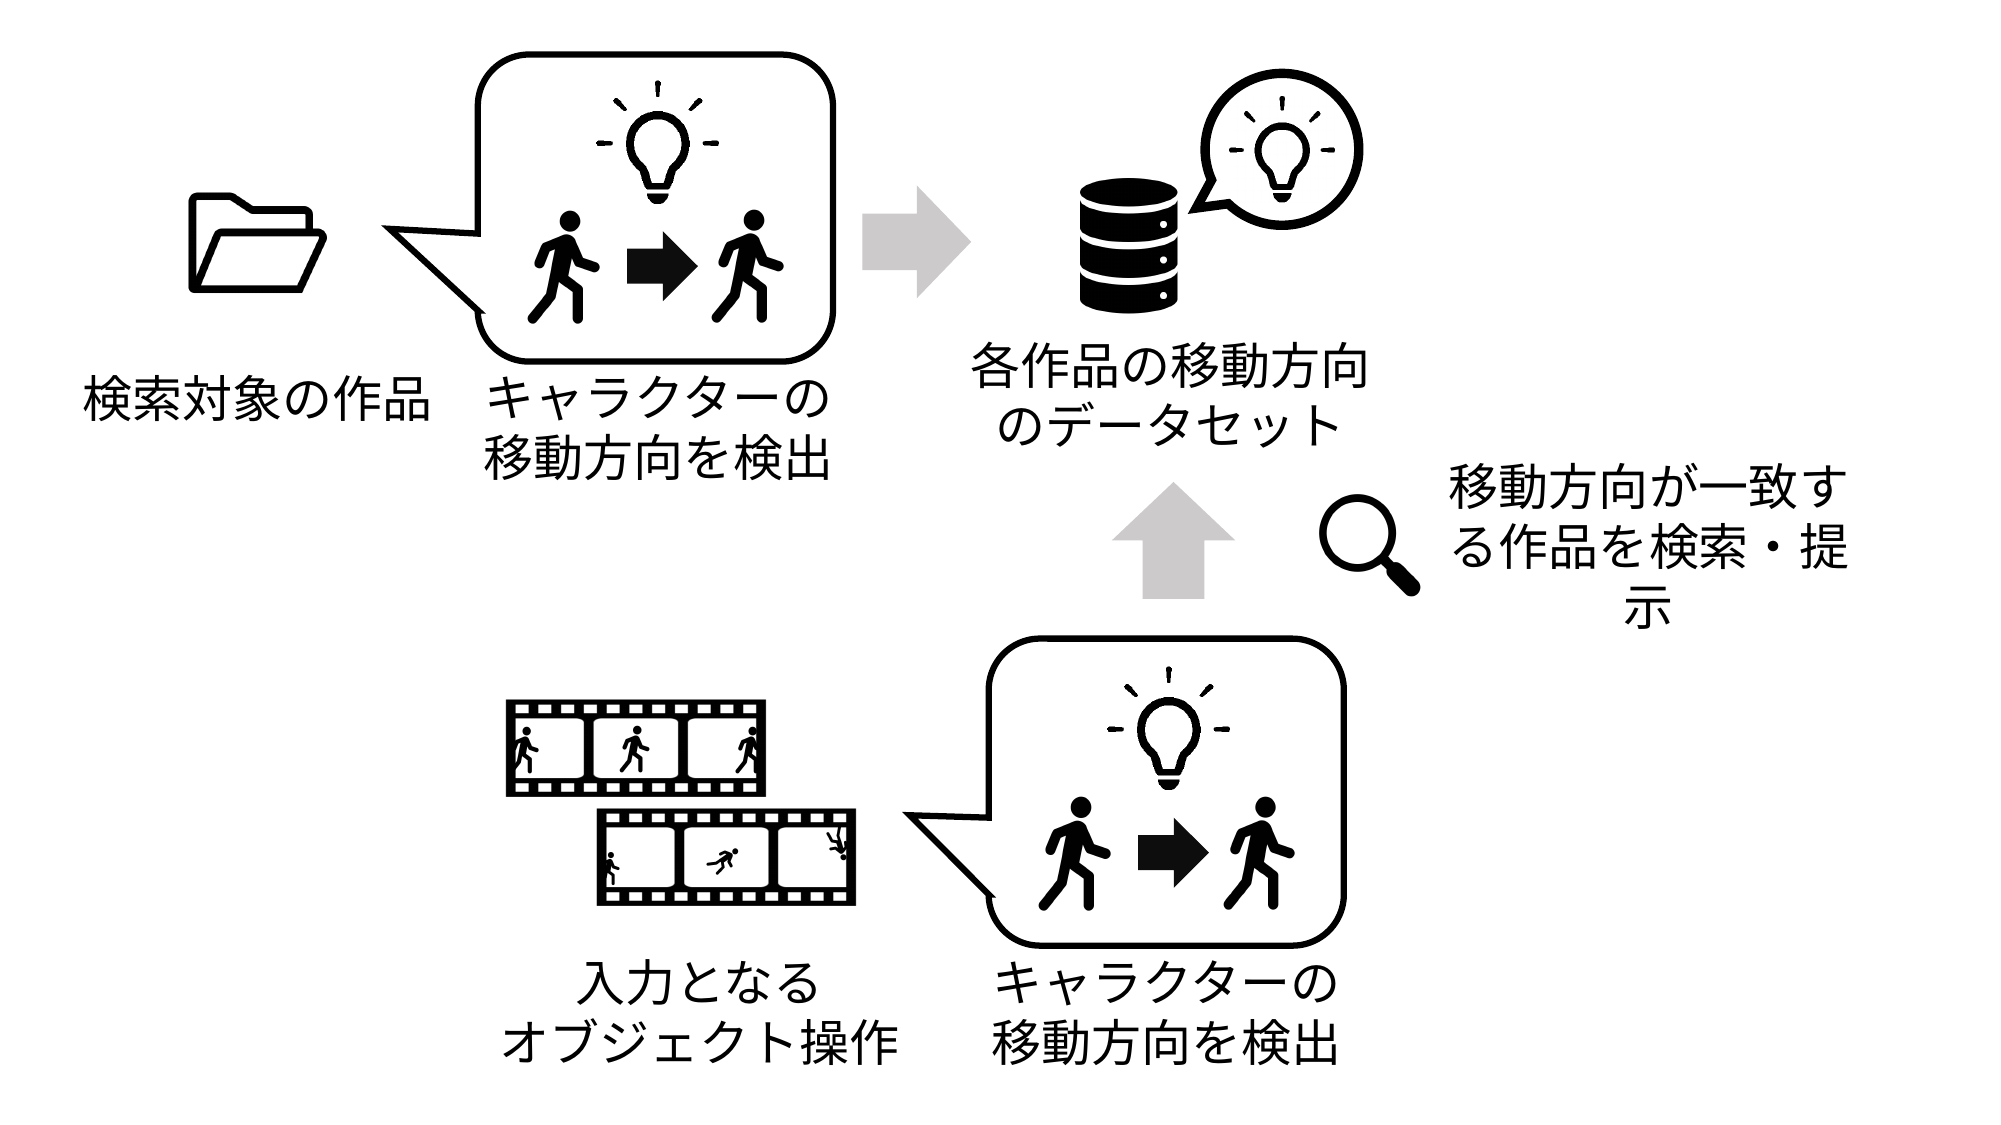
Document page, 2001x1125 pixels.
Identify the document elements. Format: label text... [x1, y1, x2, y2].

text_box [386, 227, 444, 281]
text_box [393, 666, 1006, 1075]
picture [175, 160, 340, 325]
text_box [484, 53, 827, 79]
text_box キャラクターの 移動方向を検出 [951, 942, 1381, 1080]
text_box [873, 185, 923, 299]
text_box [1013, 665, 1320, 917]
text_box [1111, 481, 1236, 599]
text_box 検索対象の作品 [31, 358, 444, 436]
picture [1308, 483, 1431, 607]
text_box 移動方向が一致する作品を検索・提示 [1418, 446, 1880, 644]
text_box [993, 637, 1345, 942]
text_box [444, 79, 873, 496]
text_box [923, 73, 1418, 464]
